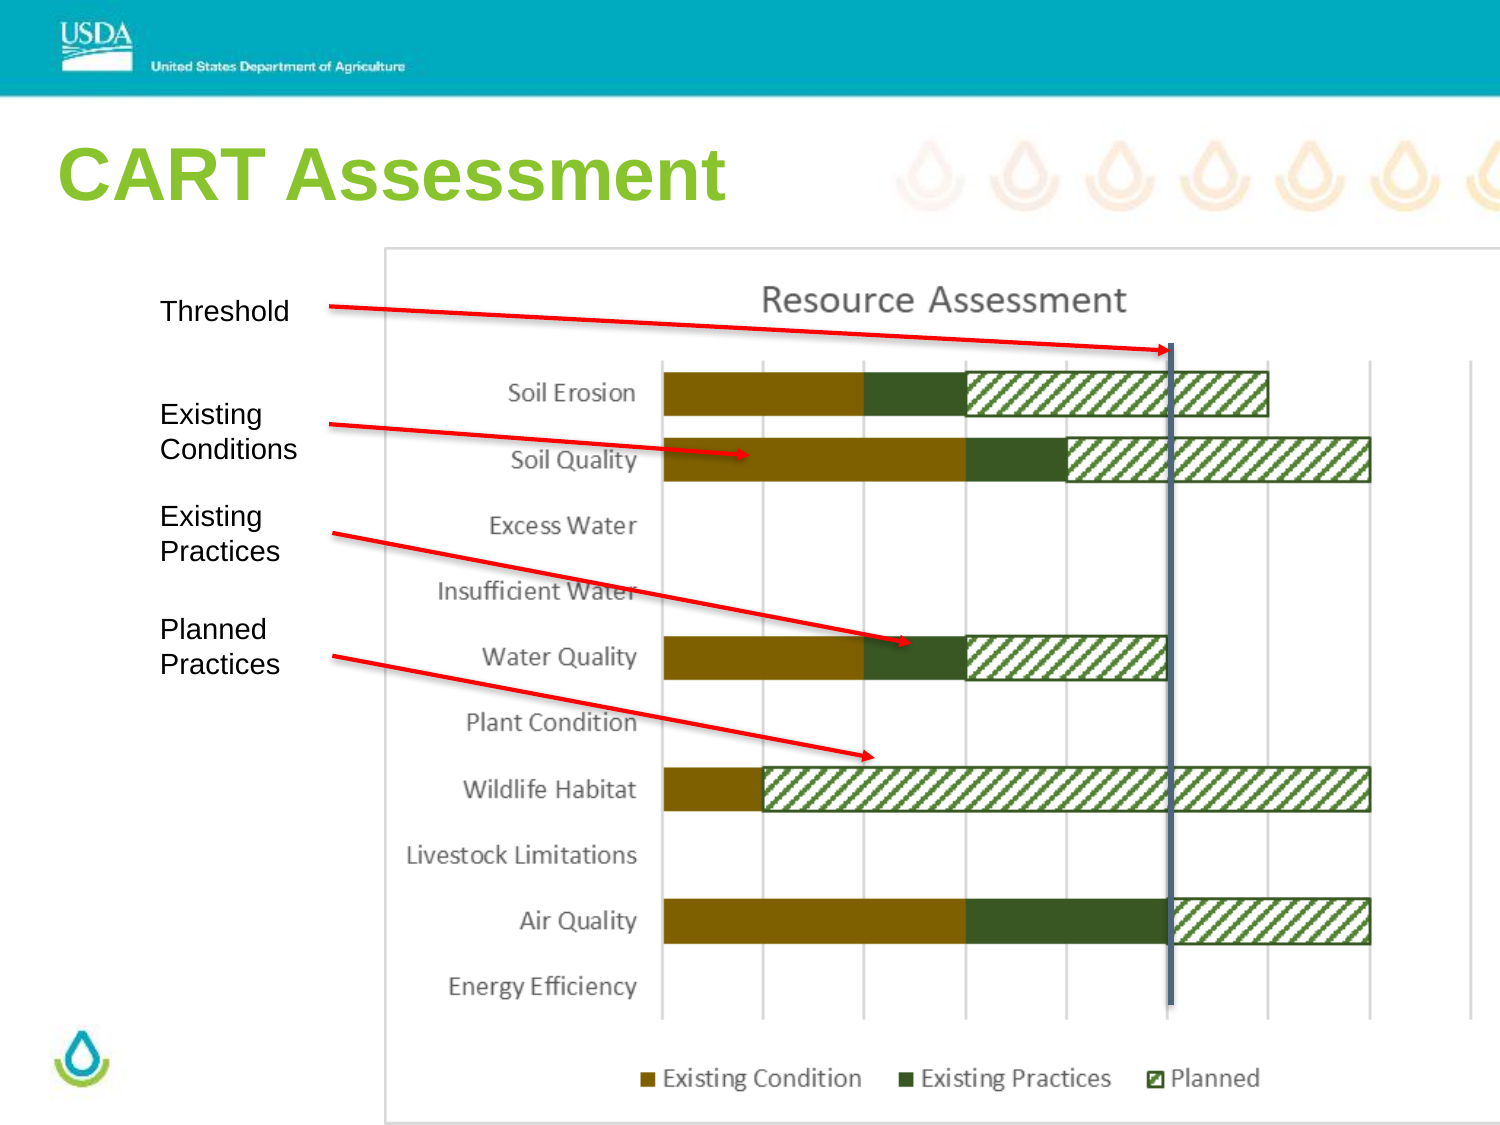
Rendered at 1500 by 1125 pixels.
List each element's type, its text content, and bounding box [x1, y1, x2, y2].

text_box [332, 655, 876, 759]
title CART Assessment [42, 92, 1393, 248]
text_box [332, 532, 913, 644]
text_box Existing Practices [145, 489, 310, 575]
picture [0, 0, 1500, 1125]
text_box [328, 423, 751, 456]
text_box Existing Conditions [145, 387, 333, 473]
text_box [328, 306, 1172, 351]
text_box Planned Practices [145, 603, 310, 688]
text_box Threshold [145, 284, 322, 335]
